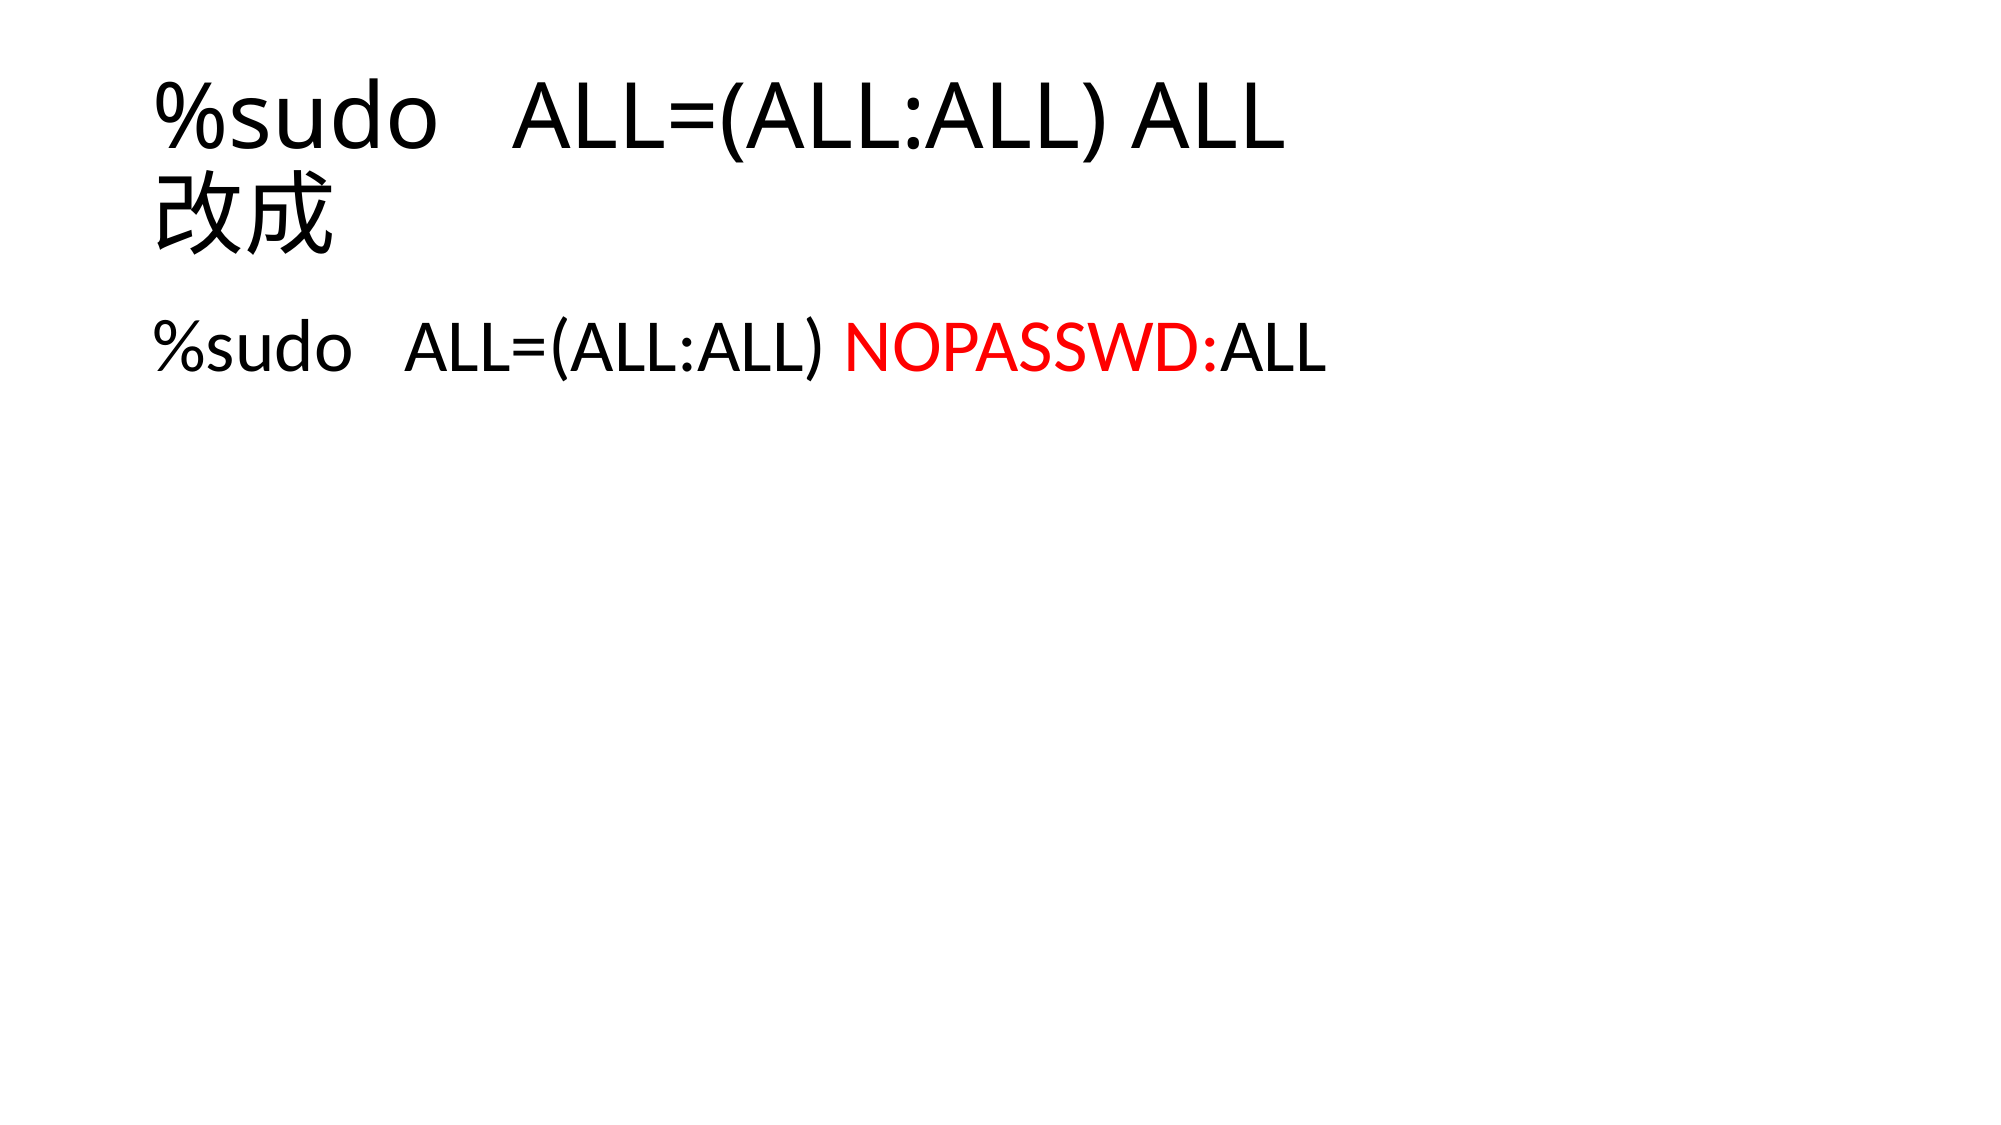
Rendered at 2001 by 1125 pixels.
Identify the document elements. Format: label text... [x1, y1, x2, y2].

title %sudo ALL=(ALL:ALL) ALL 改成 [137, 59, 1863, 278]
list %sudo ALL=(ALL:ALL) NOPASSWD:ALL [137, 299, 1863, 1014]
